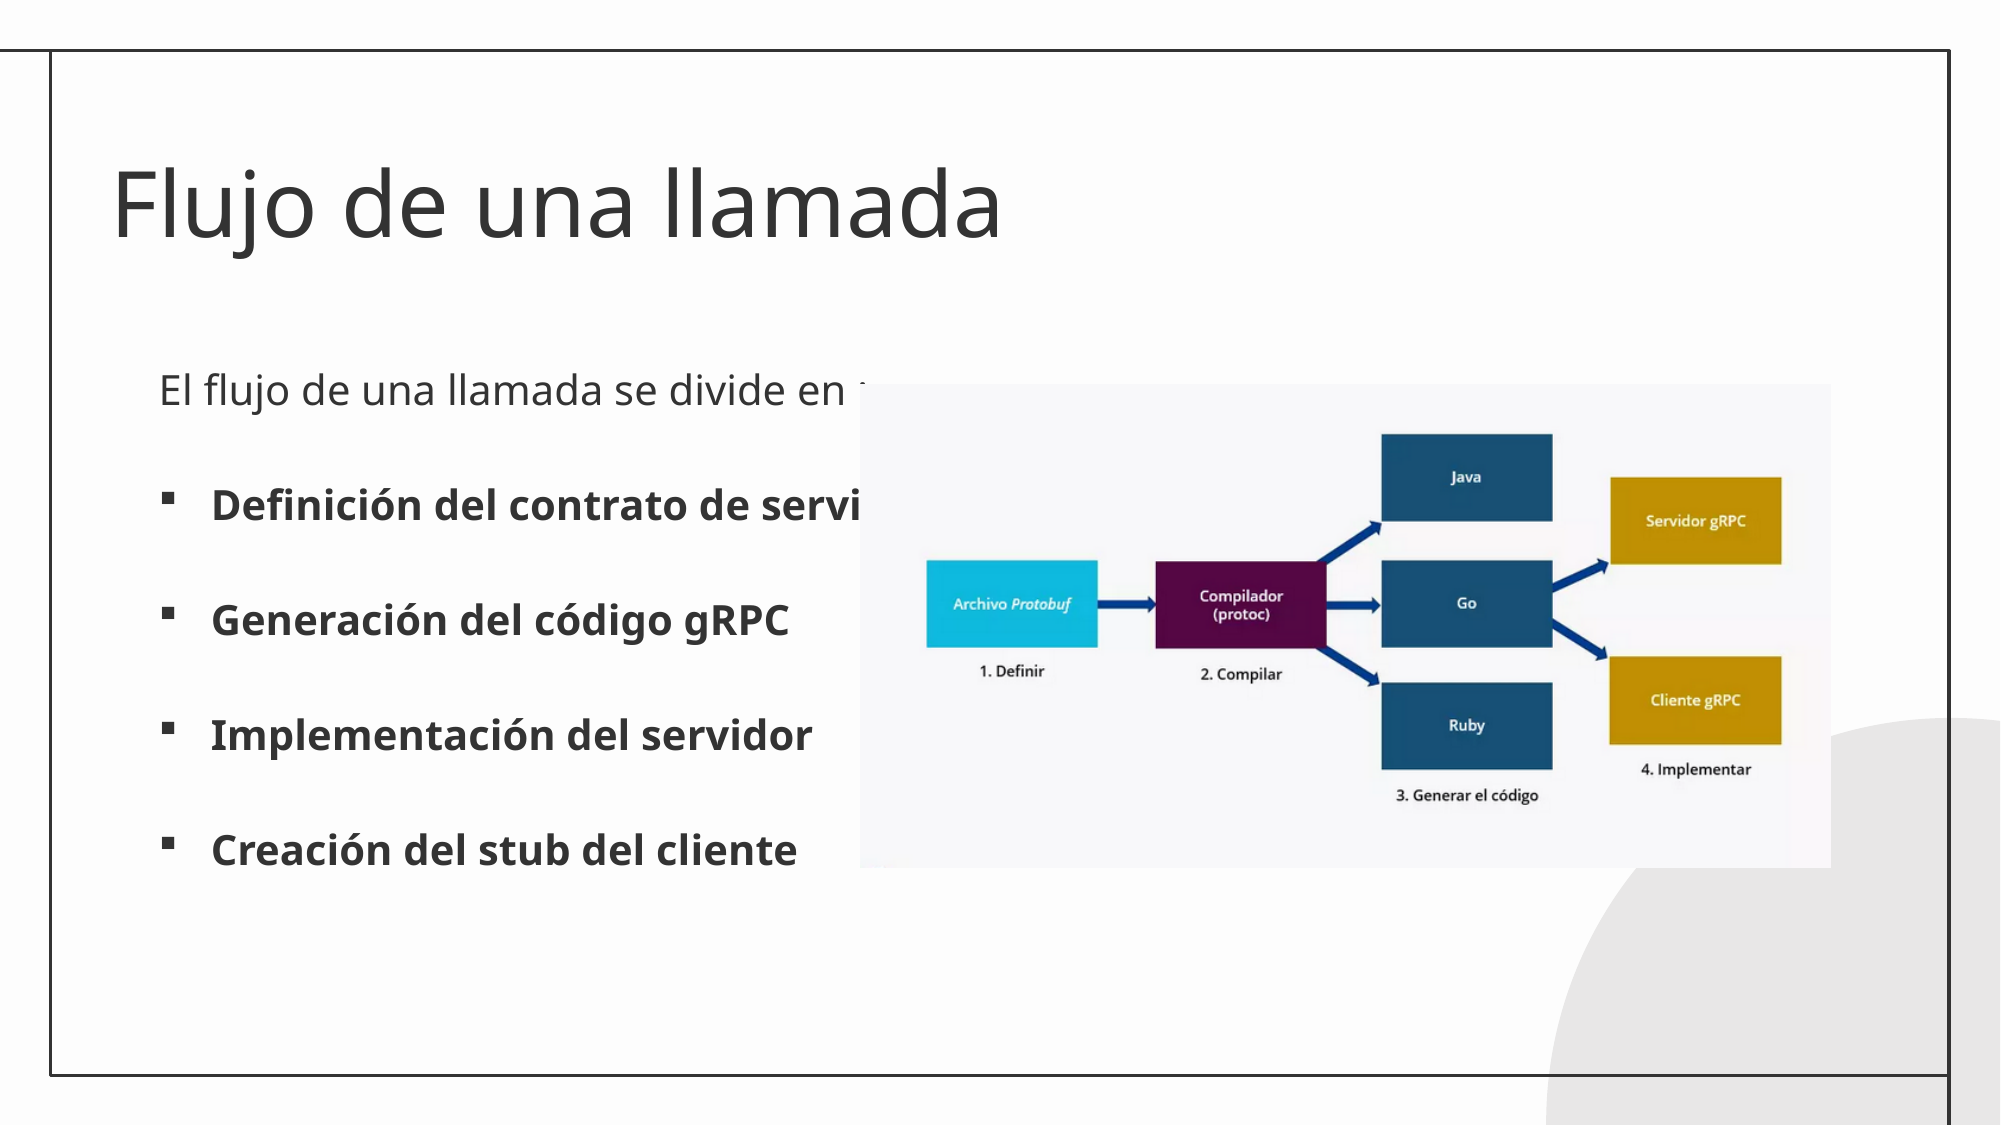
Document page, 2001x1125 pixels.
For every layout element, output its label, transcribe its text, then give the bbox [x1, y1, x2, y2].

title Flujo de una llamada [95, 130, 1782, 257]
subtitle El flujo de una llamada se divide en : Definición del contrato de servicio Generación del código gRPC Implementación del servidor Creación del stub del cliente [120, 341, 1422, 910]
picture [860, 383, 1831, 868]
